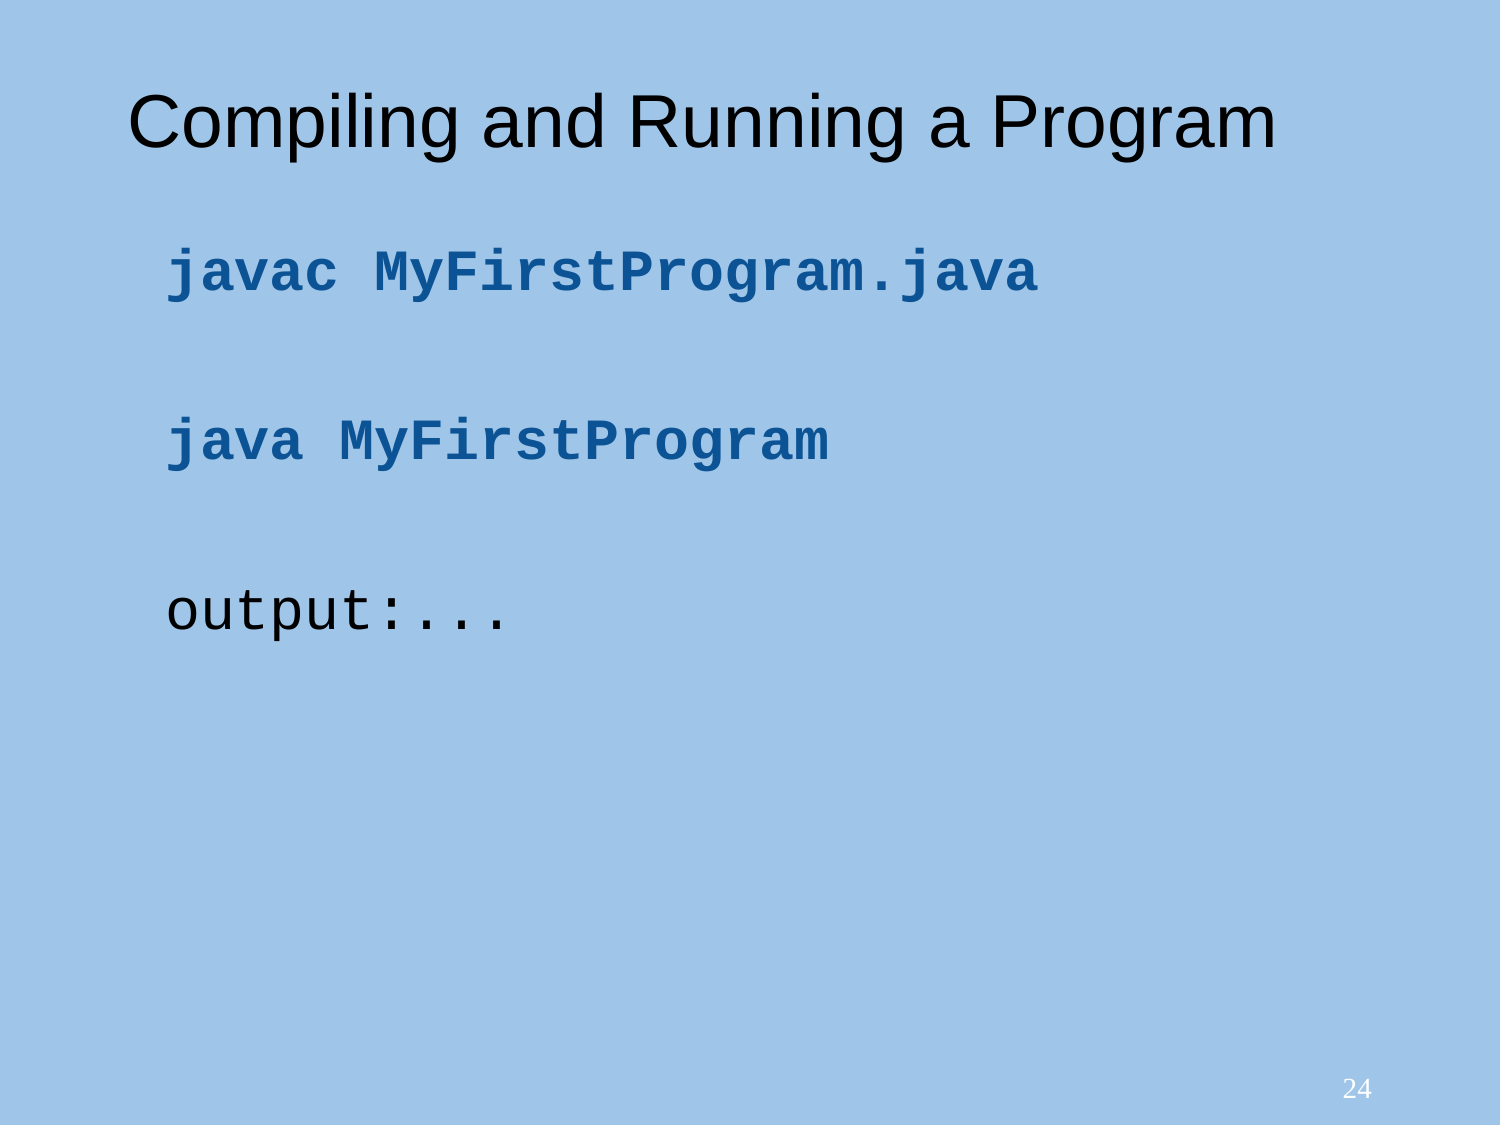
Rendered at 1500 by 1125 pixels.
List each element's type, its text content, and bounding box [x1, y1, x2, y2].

text_box javac MyFirstProgram.java java MyFirstProgram output:... [149, 224, 1425, 900]
text_box Compiling and Running a Program [112, 0, 1388, 235]
text_box ‹#› [1074, 1049, 1388, 1125]
